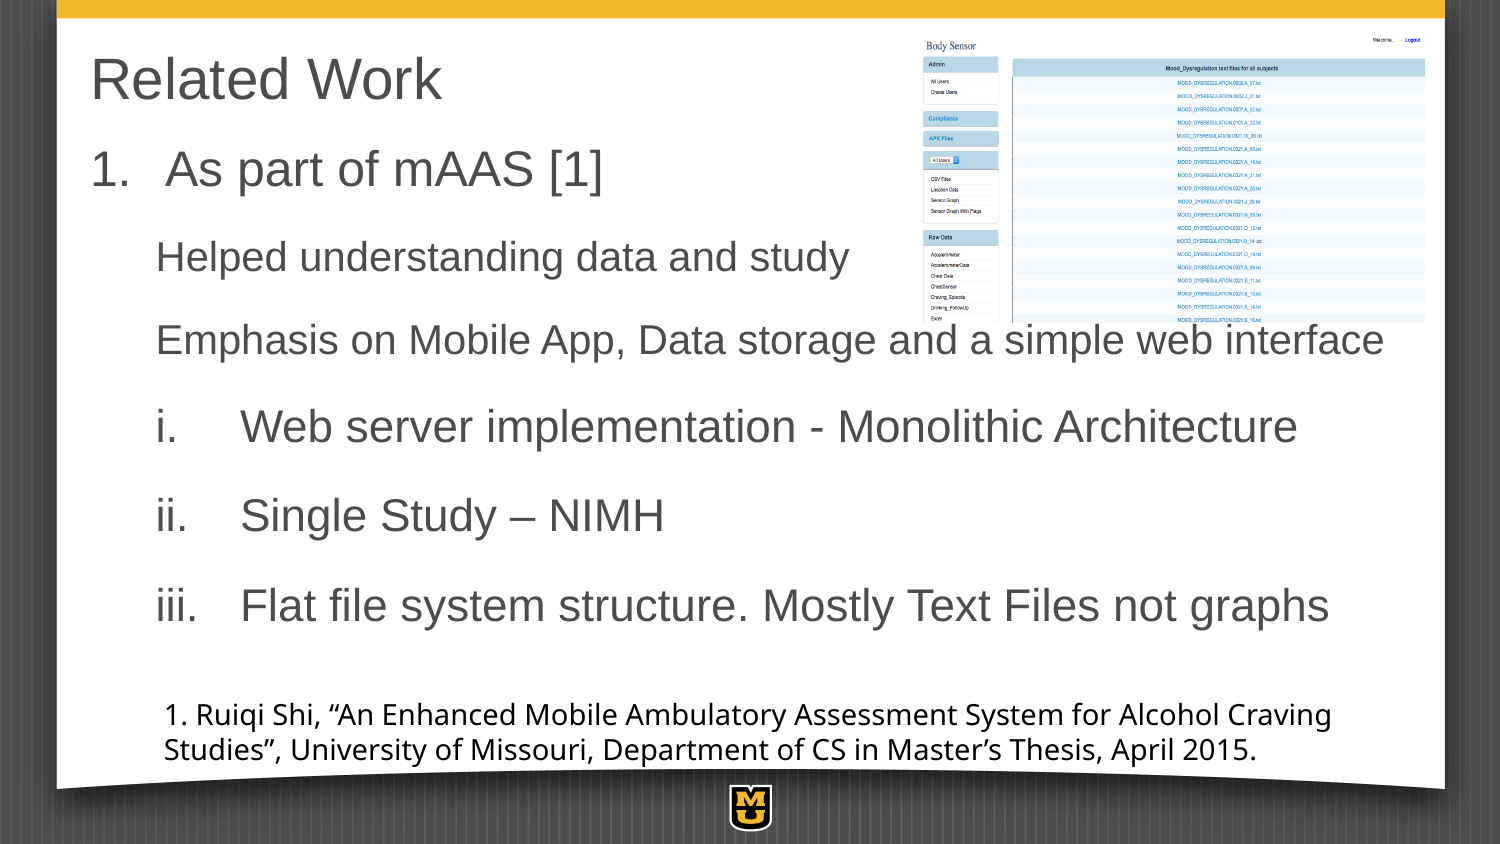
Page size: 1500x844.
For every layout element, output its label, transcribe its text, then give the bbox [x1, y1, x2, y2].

list As part of mAAS [1] Helped understanding data and study Emphasis on Mobile App, Data storage and a simple web interface Web server implementation - Monolithic Architecture Single Study – NIMH Flat file system structure. Mostly Text Files not graphs [75, 128, 1425, 773]
text_box 1. Ruiqi Shi, “An Enhanced Mobile Ambulatory Assessment System for Alcohol Craving Studies”, University of Missouri, Department of CS in Master’s Thesis, April 2015. [148, 689, 1351, 819]
title Related Work [75, 33, 919, 119]
picture [0, 0, 1500, 844]
